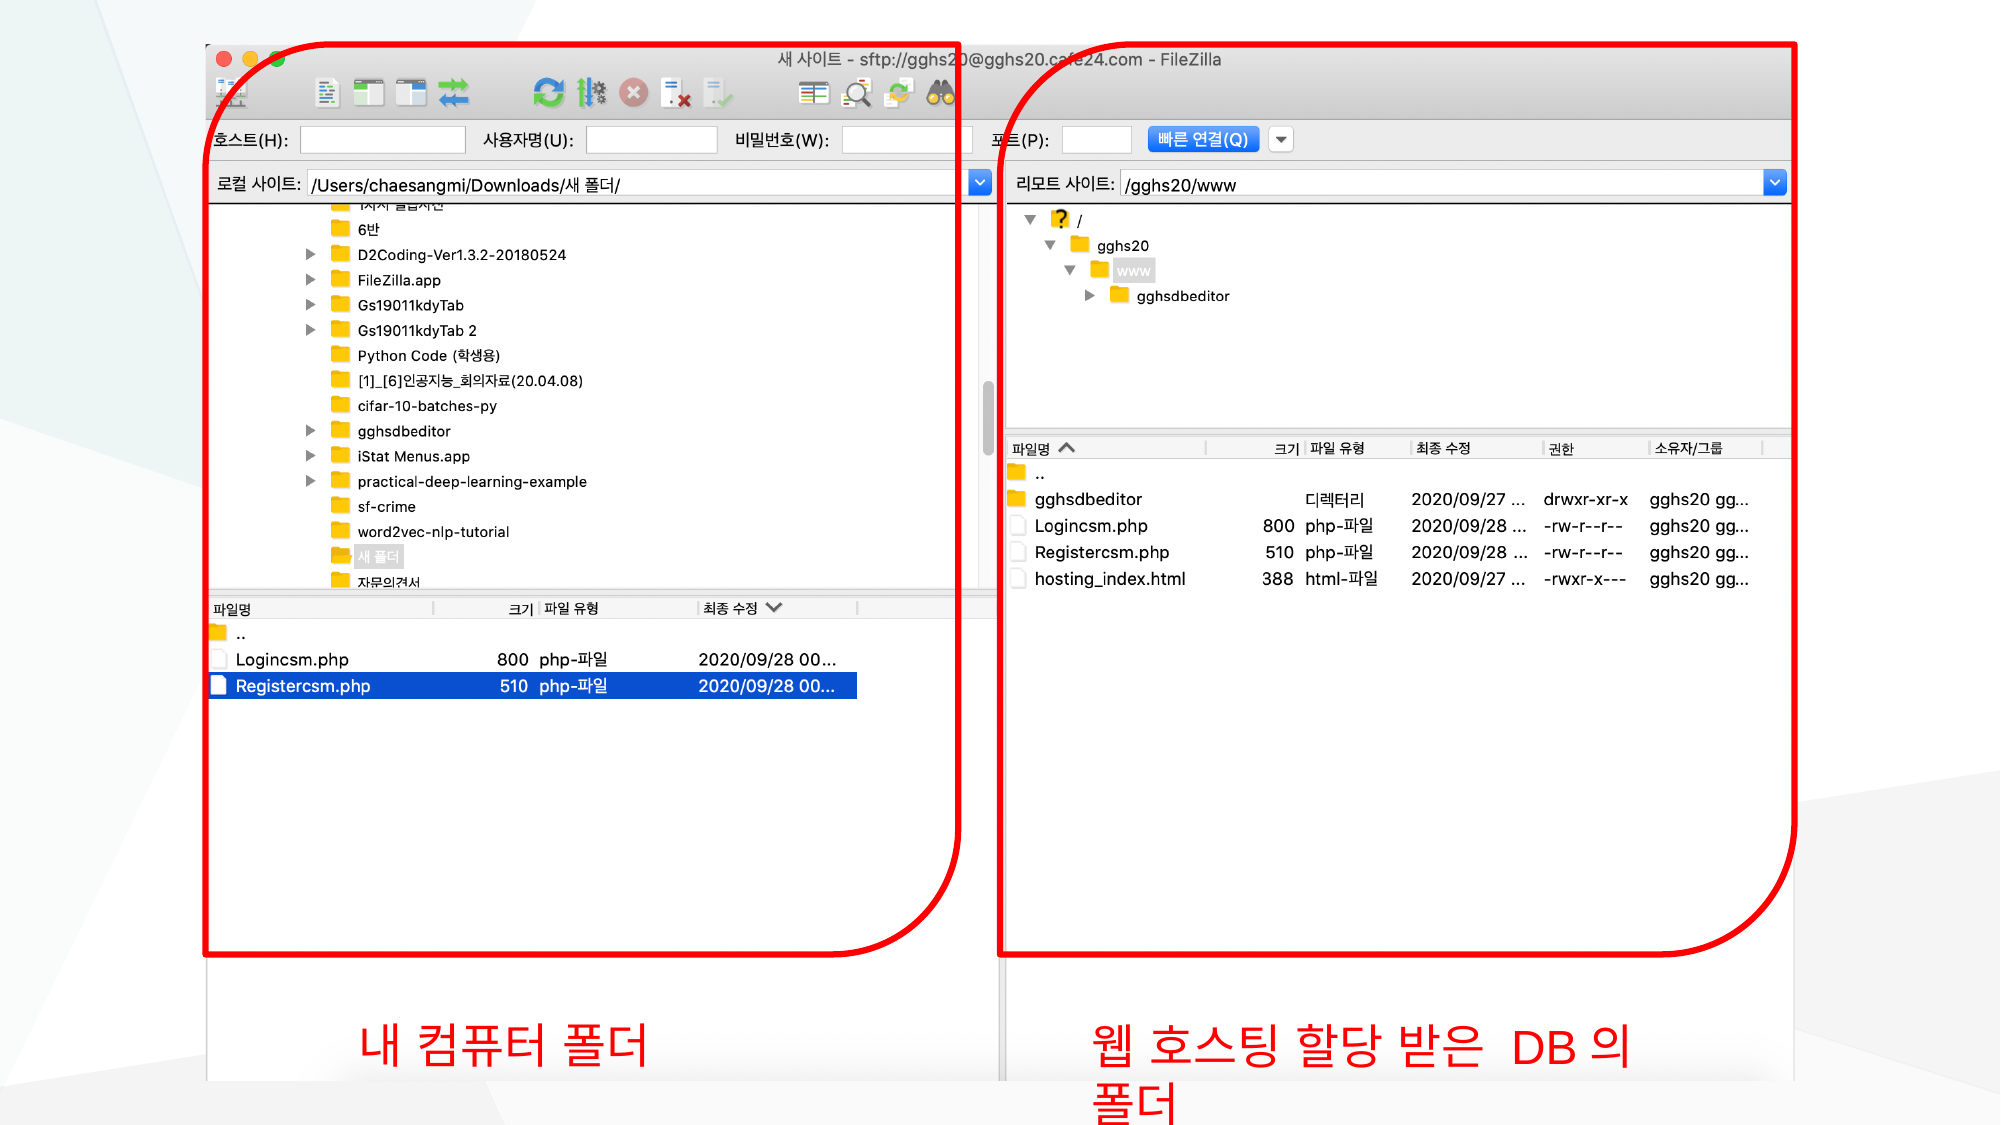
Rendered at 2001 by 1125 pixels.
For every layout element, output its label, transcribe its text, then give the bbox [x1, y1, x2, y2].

text_box 웹 호스팅 할당 받은 DB의 폴더 [1076, 1092, 1718, 1125]
picture [205, 44, 1795, 1081]
